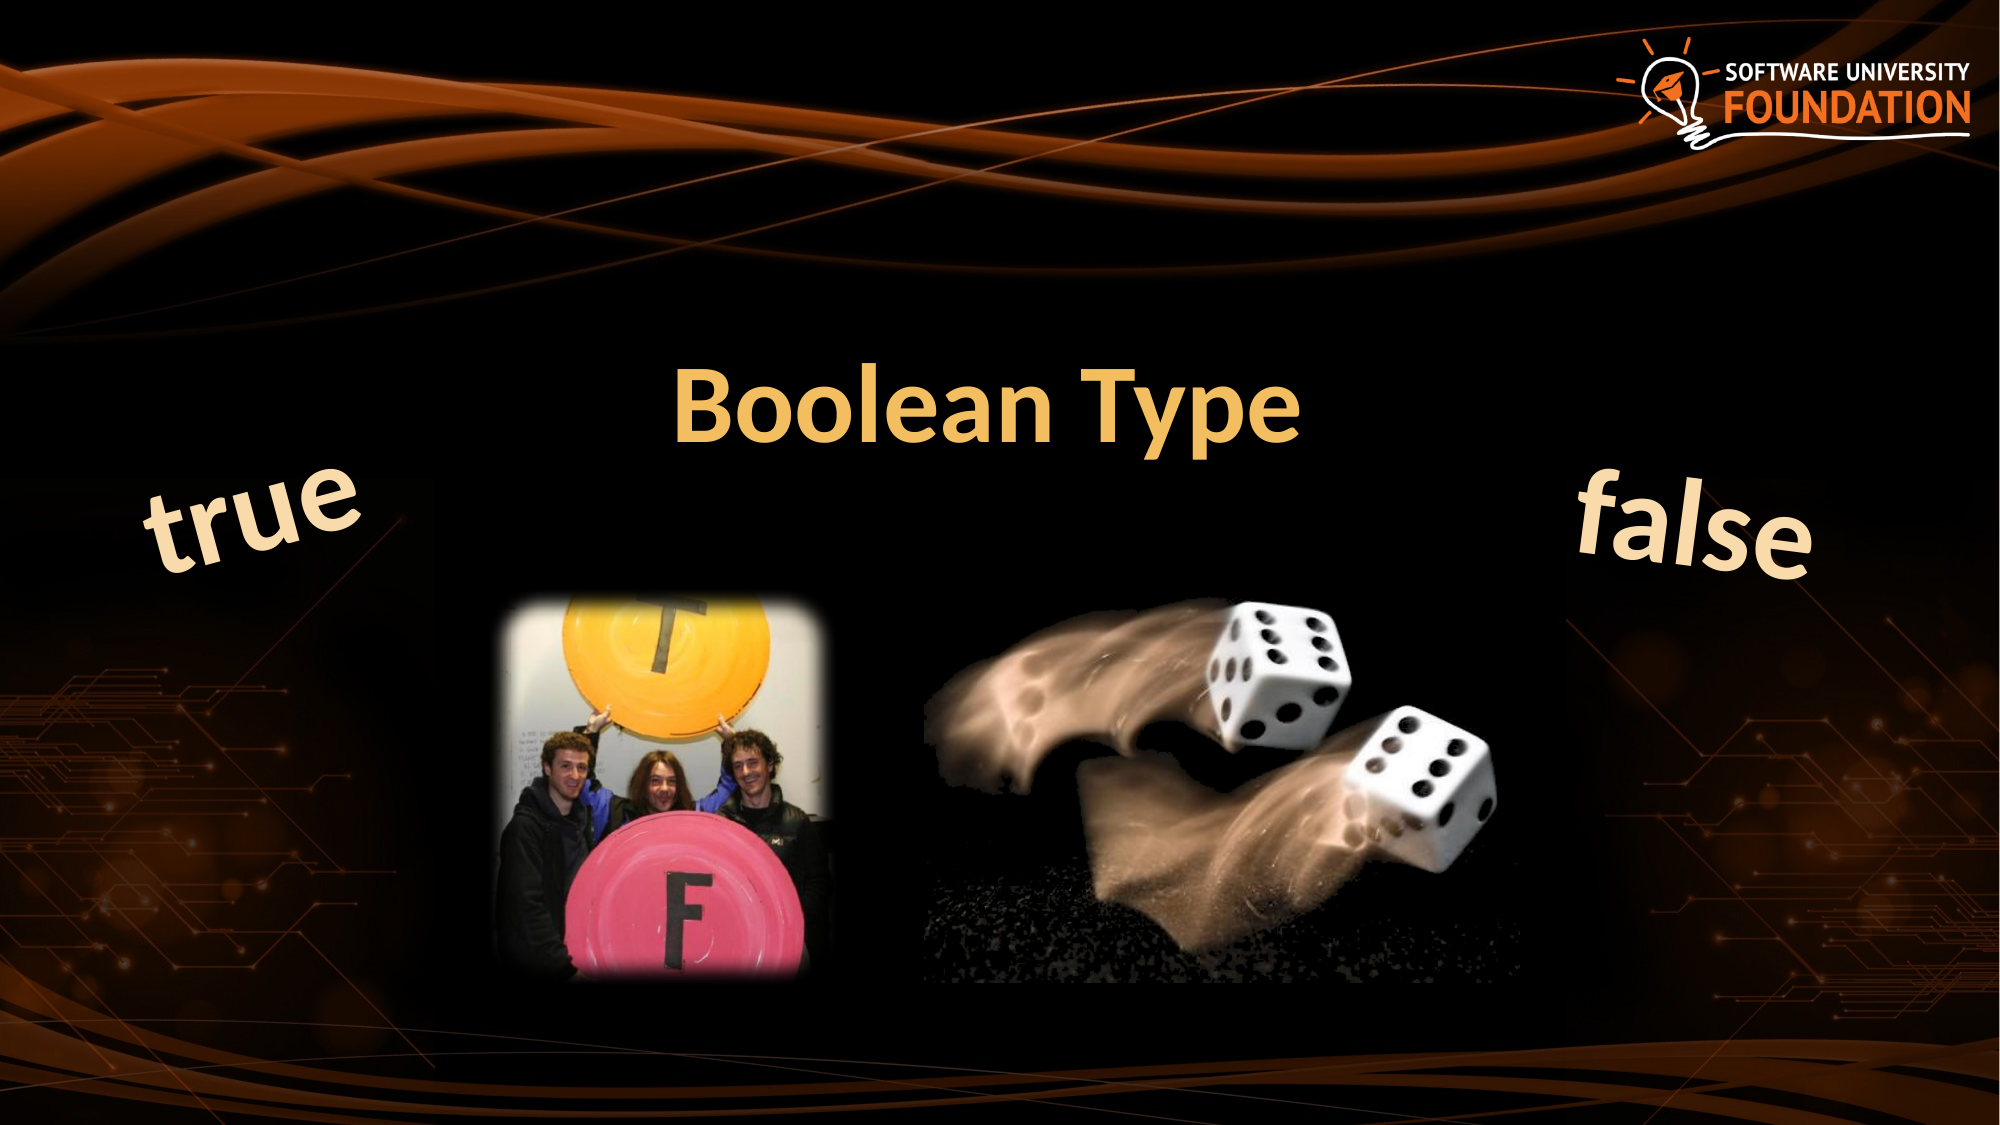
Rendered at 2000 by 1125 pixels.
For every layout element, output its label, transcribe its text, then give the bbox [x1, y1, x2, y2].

text_box false [1551, 417, 1843, 617]
text_box true [108, 390, 391, 614]
title Boolean Type [456, 308, 1520, 471]
picture [0, 0, 2000, 1125]
